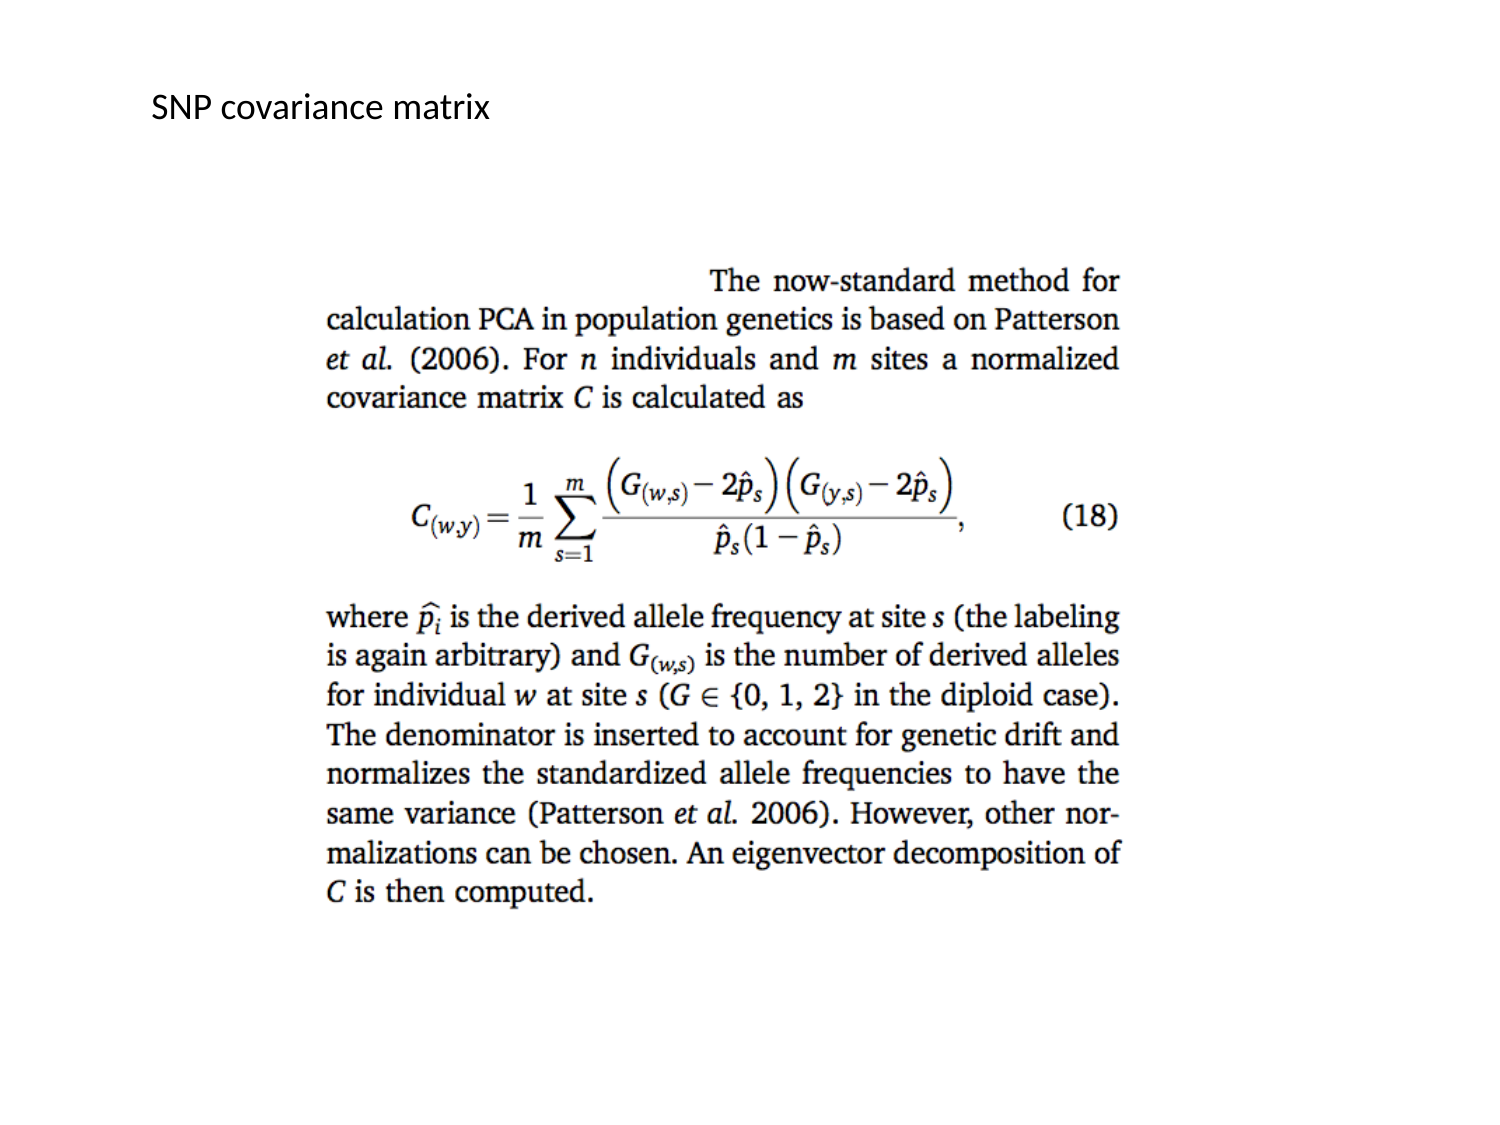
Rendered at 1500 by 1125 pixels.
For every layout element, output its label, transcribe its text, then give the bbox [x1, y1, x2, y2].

text_box SNP covariance matrix [136, 74, 506, 135]
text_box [320, 260, 1132, 915]
